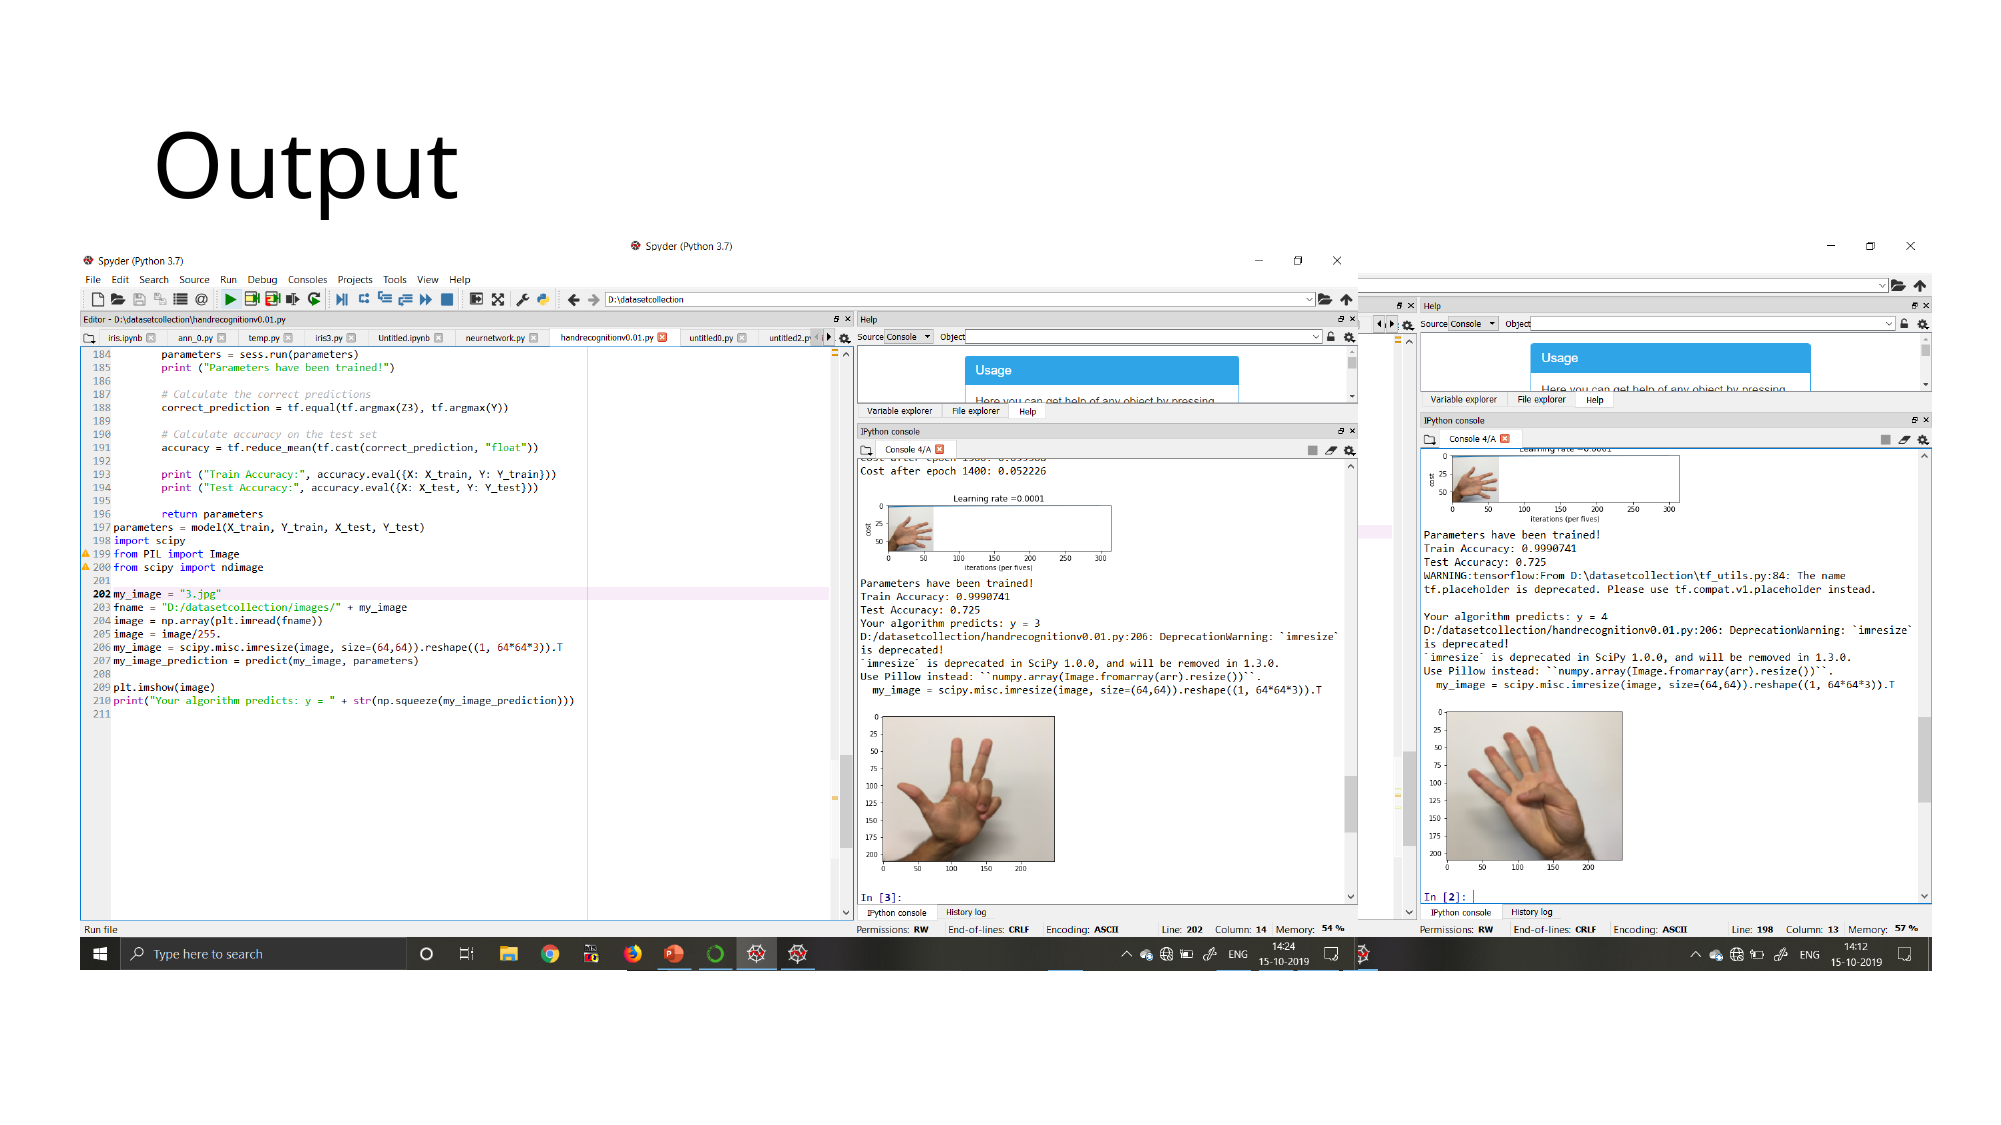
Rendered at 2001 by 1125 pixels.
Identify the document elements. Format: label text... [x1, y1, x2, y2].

picture [80, 236, 1932, 971]
title Output [137, 59, 1863, 251]
